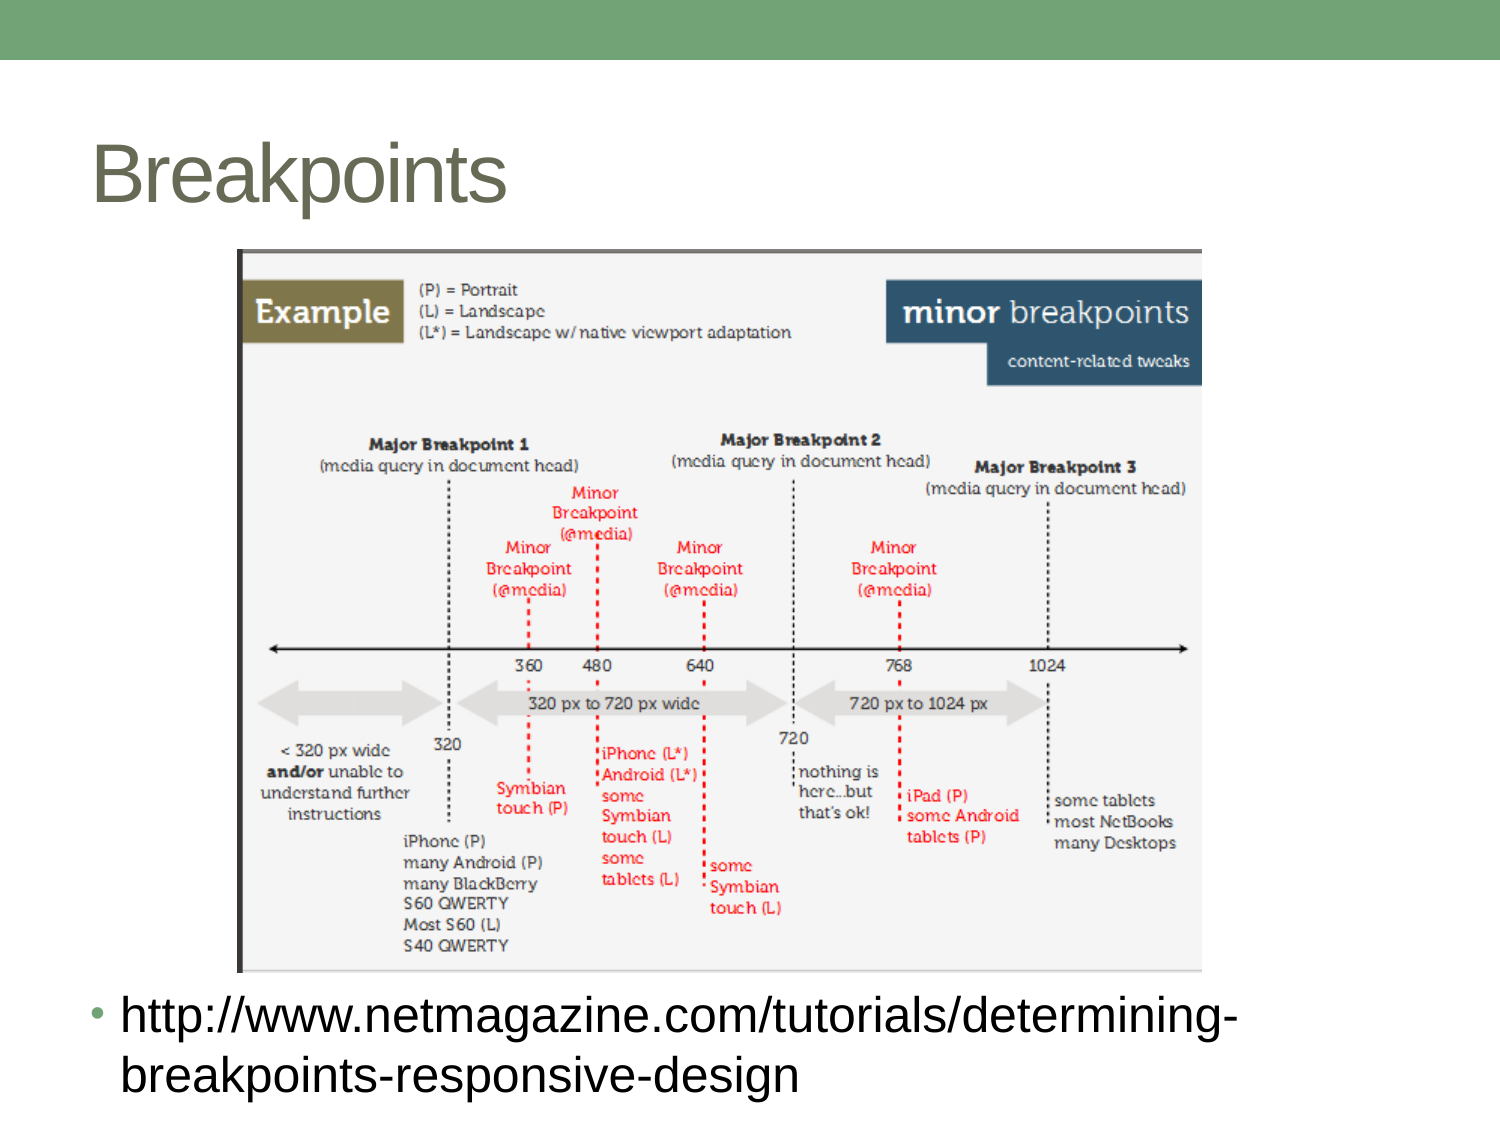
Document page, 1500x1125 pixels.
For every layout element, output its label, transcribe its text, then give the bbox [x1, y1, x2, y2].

list http://www.netmagazine.com/tutorials/determining-breakpoints-responsive-design [75, 975, 1425, 1113]
title Breakpoints [75, 87, 1425, 250]
picture [237, 249, 1202, 973]
